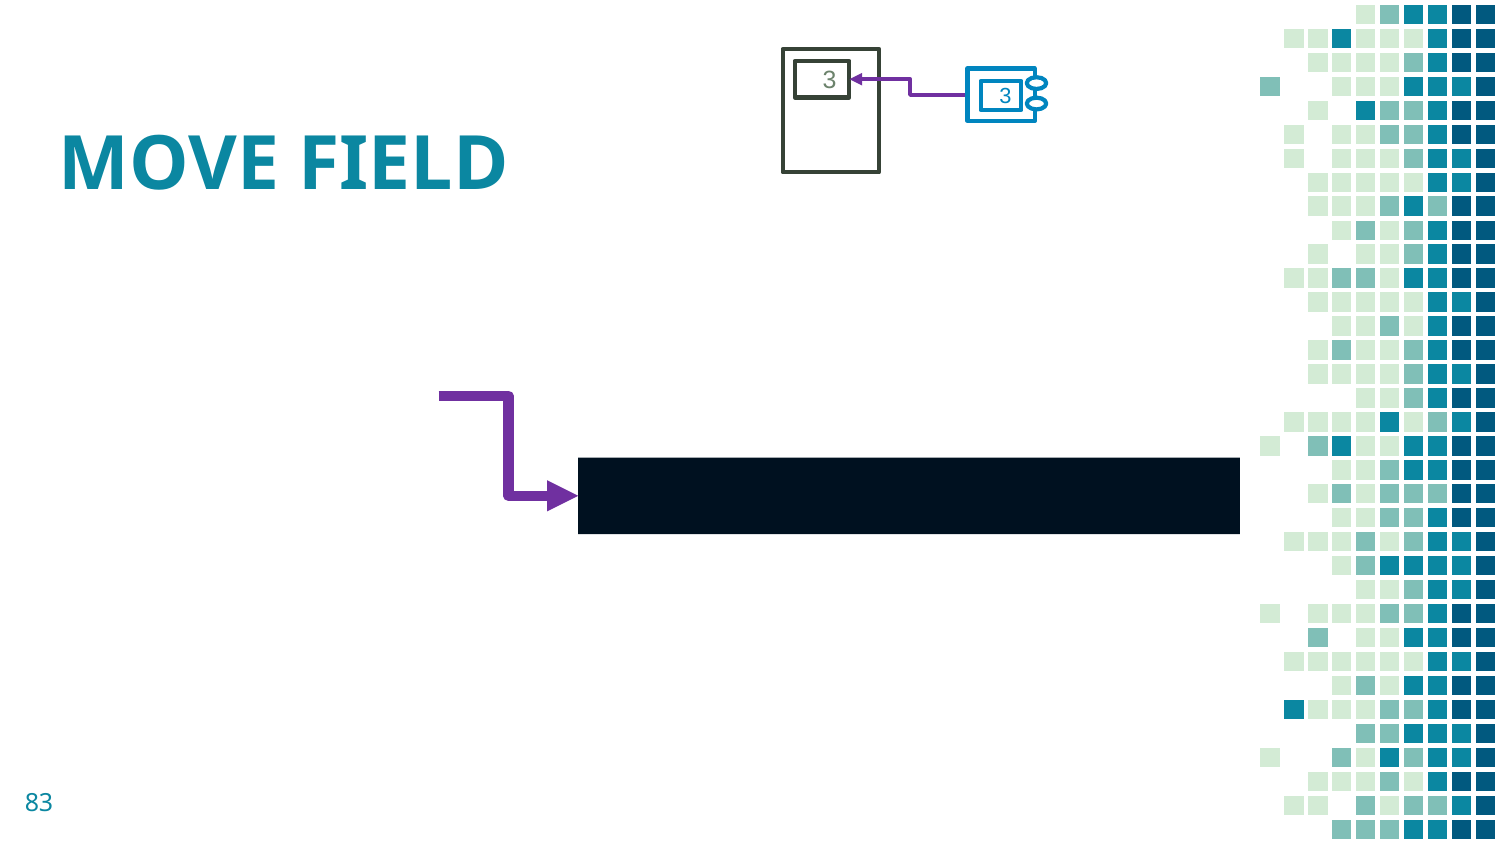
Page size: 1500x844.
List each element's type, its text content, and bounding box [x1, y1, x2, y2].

text_box [793, 59, 811, 100]
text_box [849, 78, 969, 95]
text_box [1024, 75, 1049, 92]
text_box [781, 47, 881, 174]
text_box [979, 79, 988, 112]
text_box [438, 395, 579, 497]
text_box [1015, 79, 1023, 112]
text_box [838, 59, 851, 100]
text_box [1024, 95, 1049, 112]
slide_number 83 [9, 771, 100, 837]
text_box 3 [811, 56, 838, 101]
text_box [965, 66, 1037, 123]
title MOVE FIELD [43, 79, 715, 221]
text_box [578, 457, 1240, 535]
text_box 3 [988, 74, 1015, 116]
